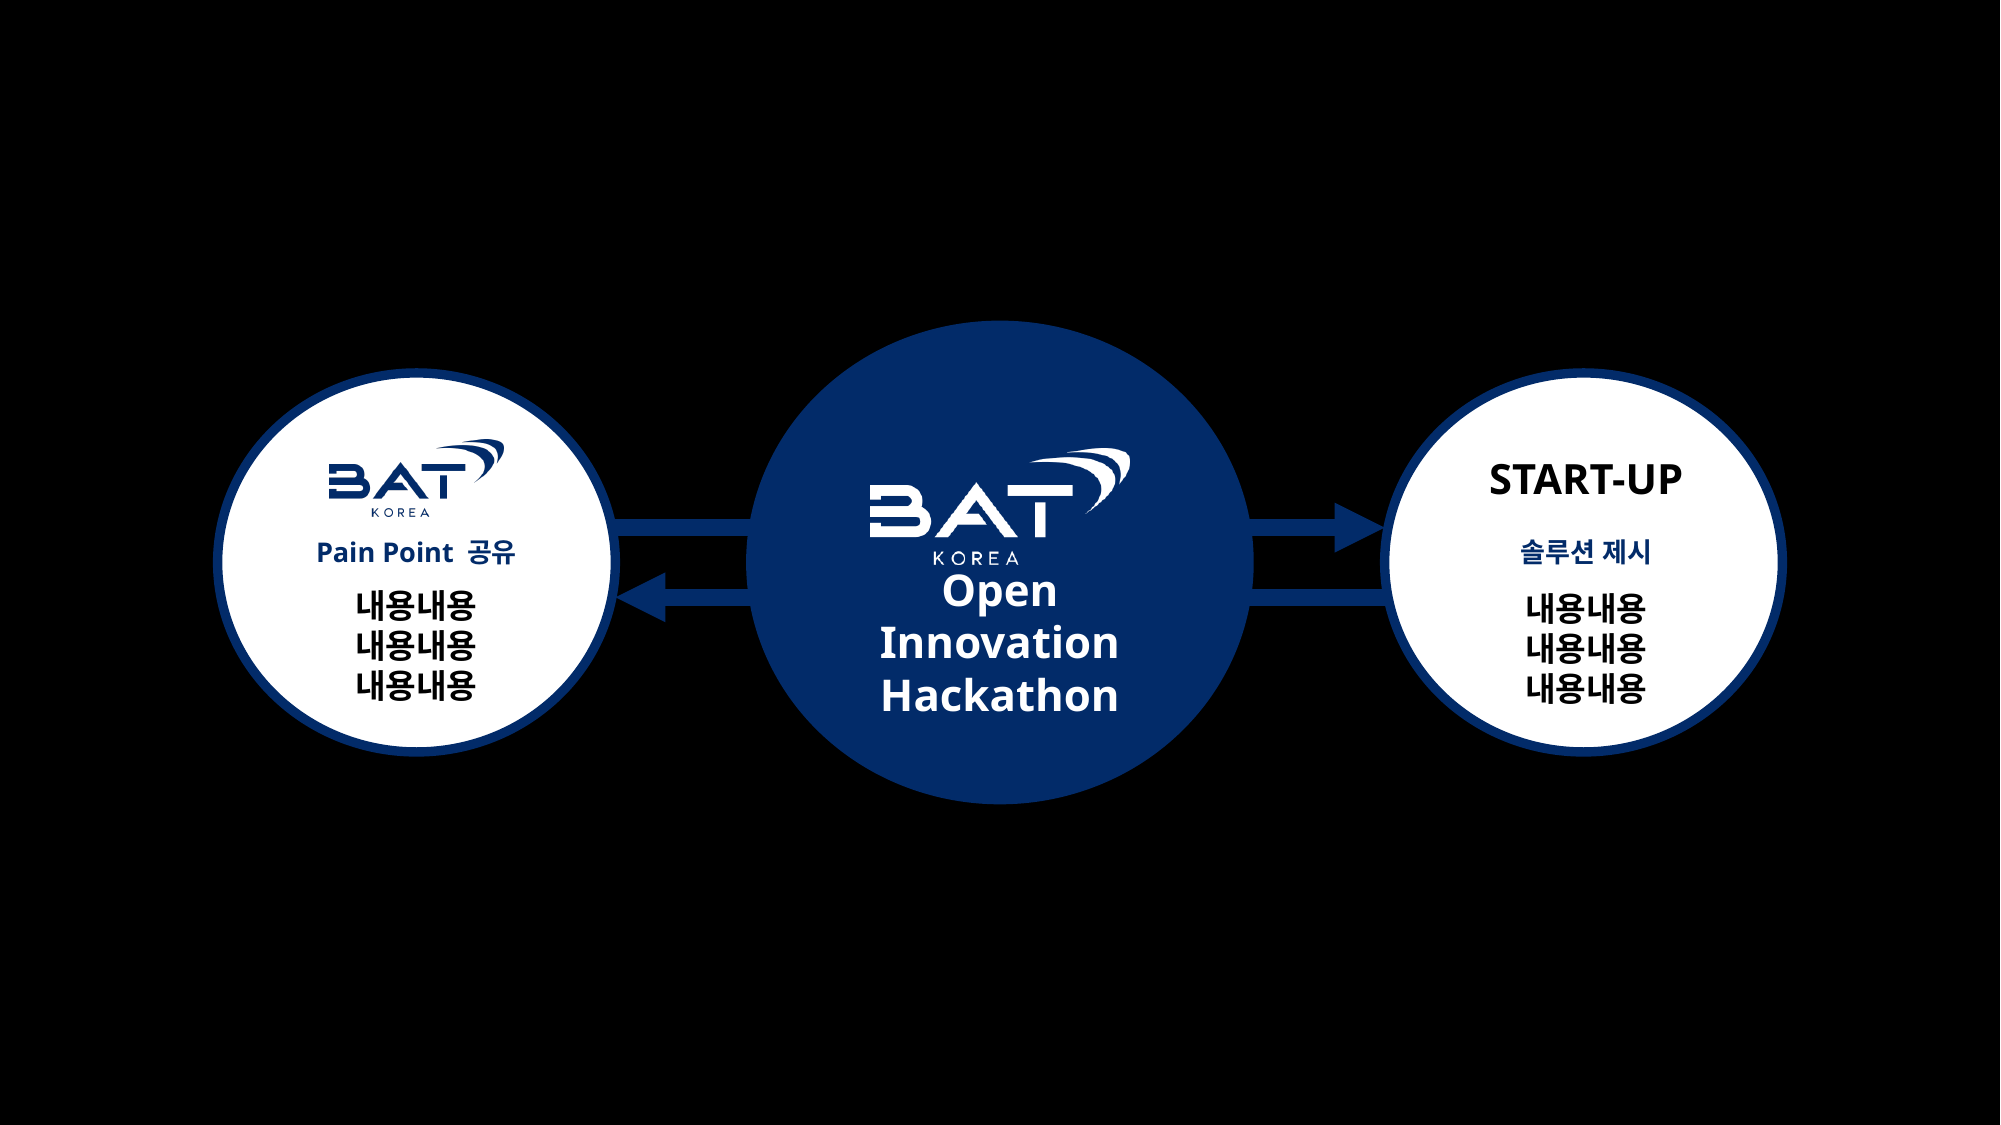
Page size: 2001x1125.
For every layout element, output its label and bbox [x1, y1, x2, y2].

text_box [27, 214, 1973, 836]
